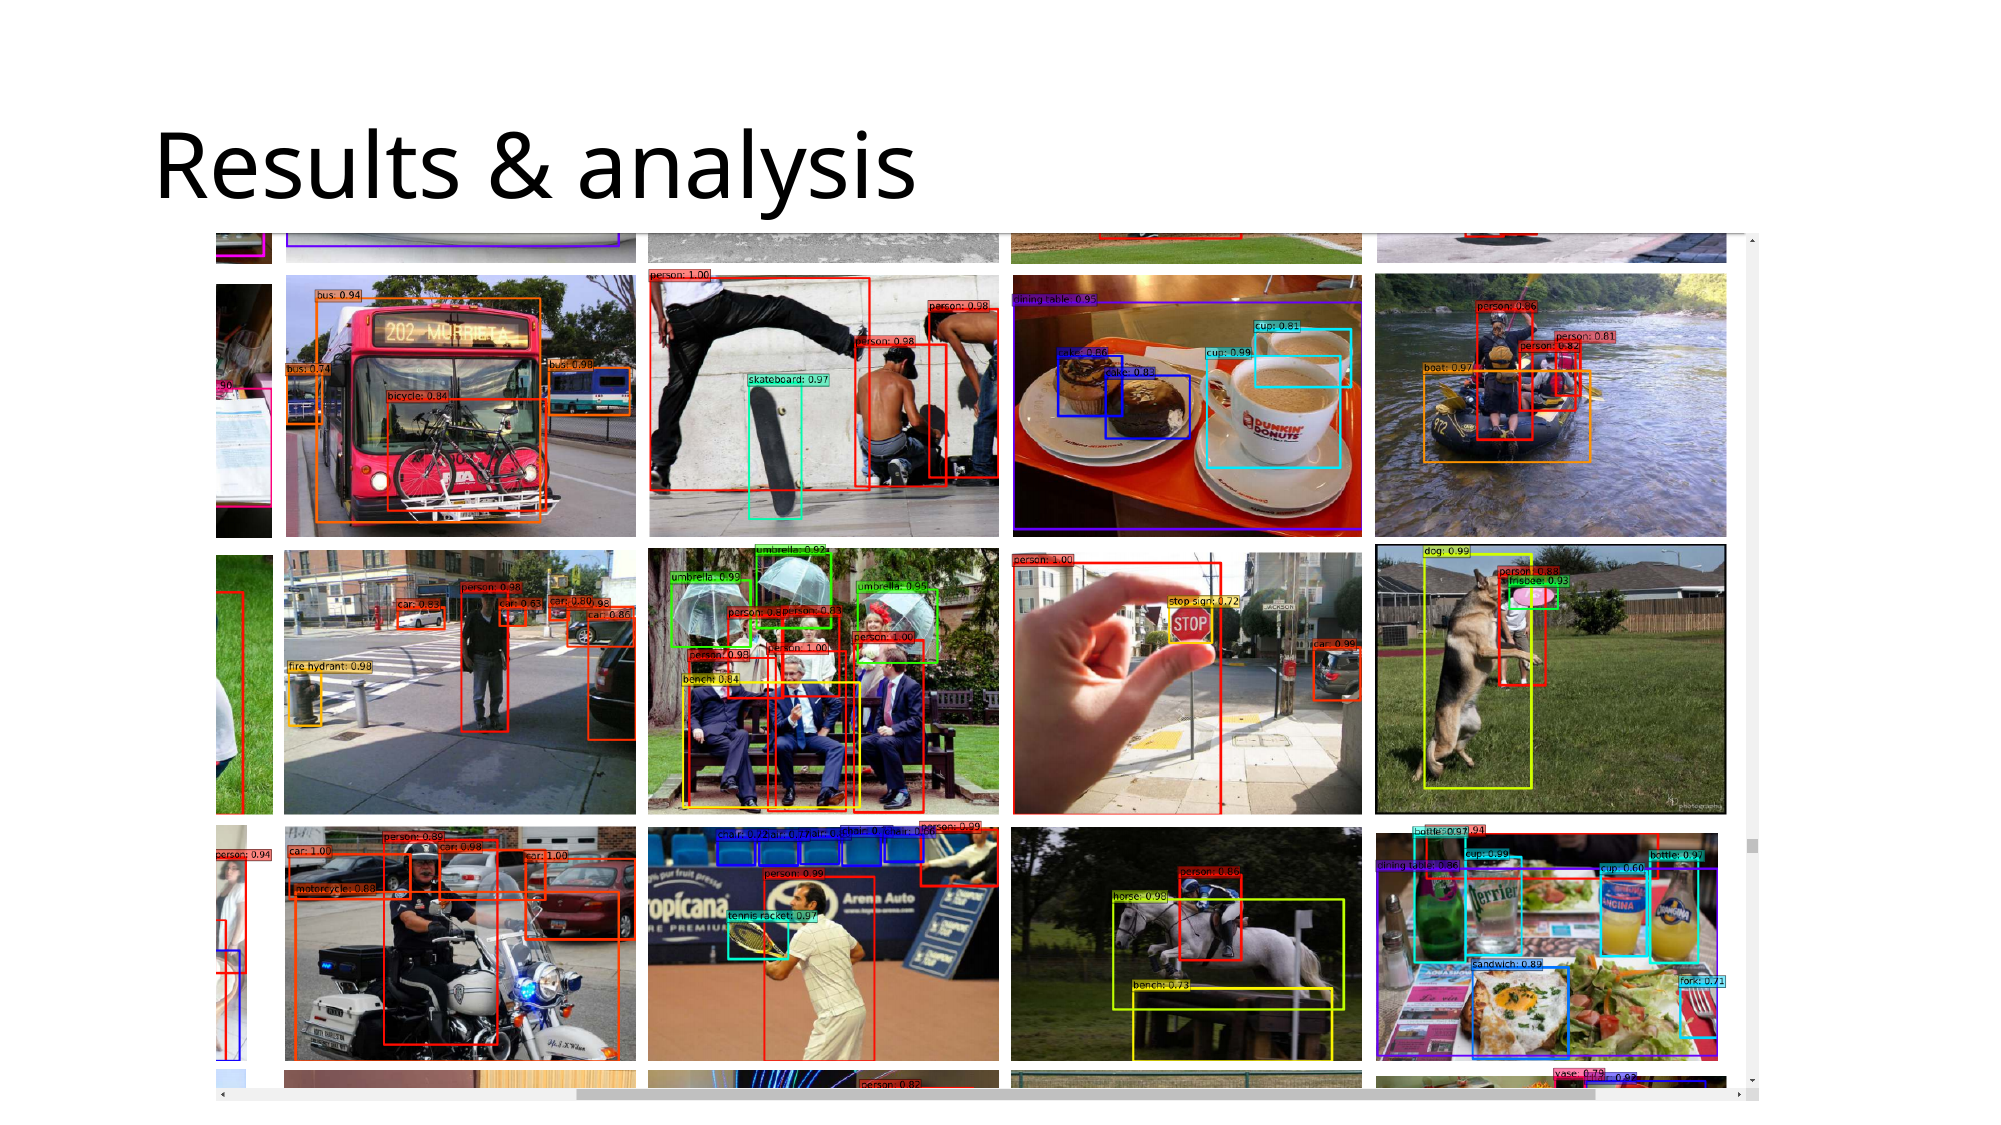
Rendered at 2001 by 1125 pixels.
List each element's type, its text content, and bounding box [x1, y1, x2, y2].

picture [216, 233, 1759, 1101]
title Results & analysis [137, 59, 1863, 278]
